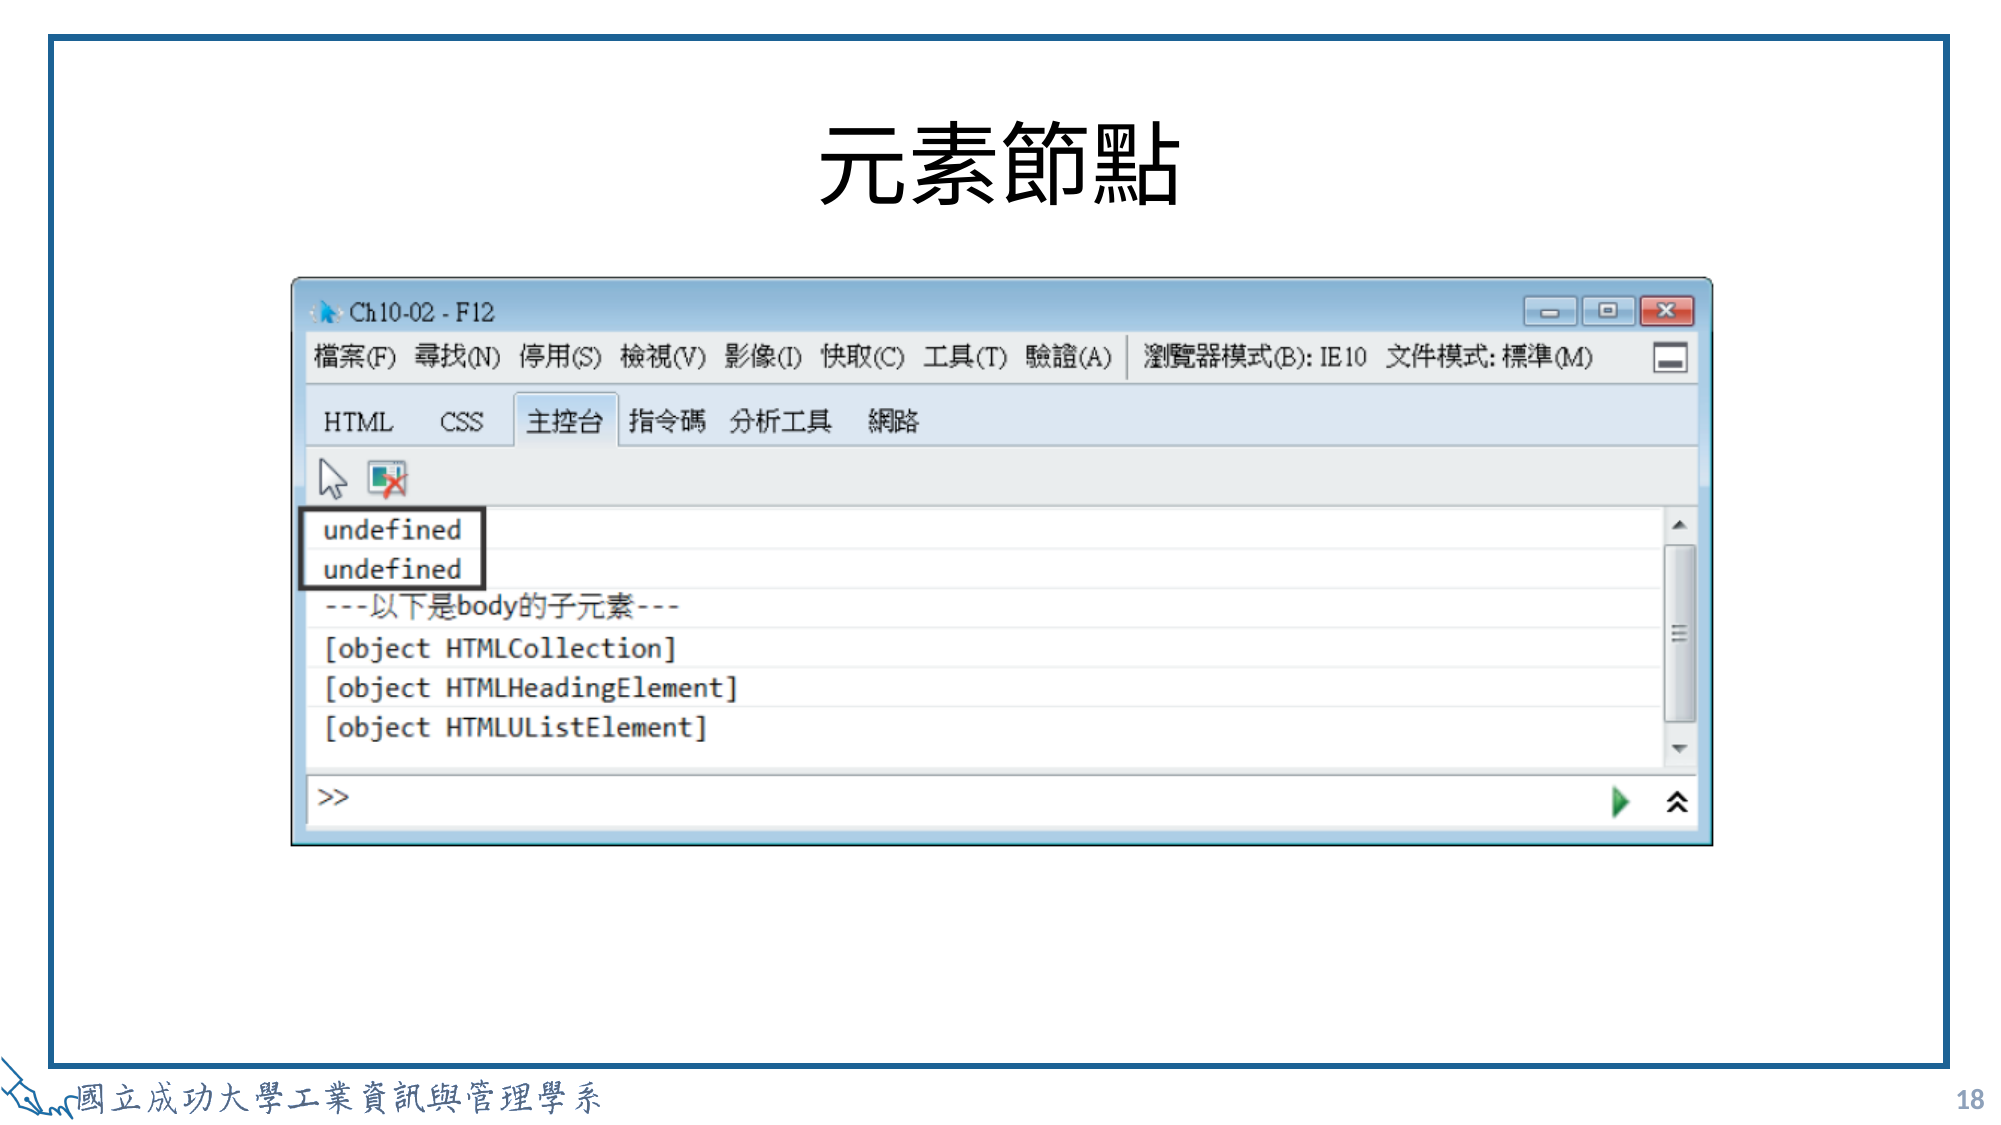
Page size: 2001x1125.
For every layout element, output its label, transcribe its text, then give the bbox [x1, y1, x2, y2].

title 元素節點 [137, 59, 1863, 278]
picture [0, 1049, 80, 1125]
picture [279, 268, 1721, 857]
slide_number 18 [1550, 1067, 2000, 1125]
